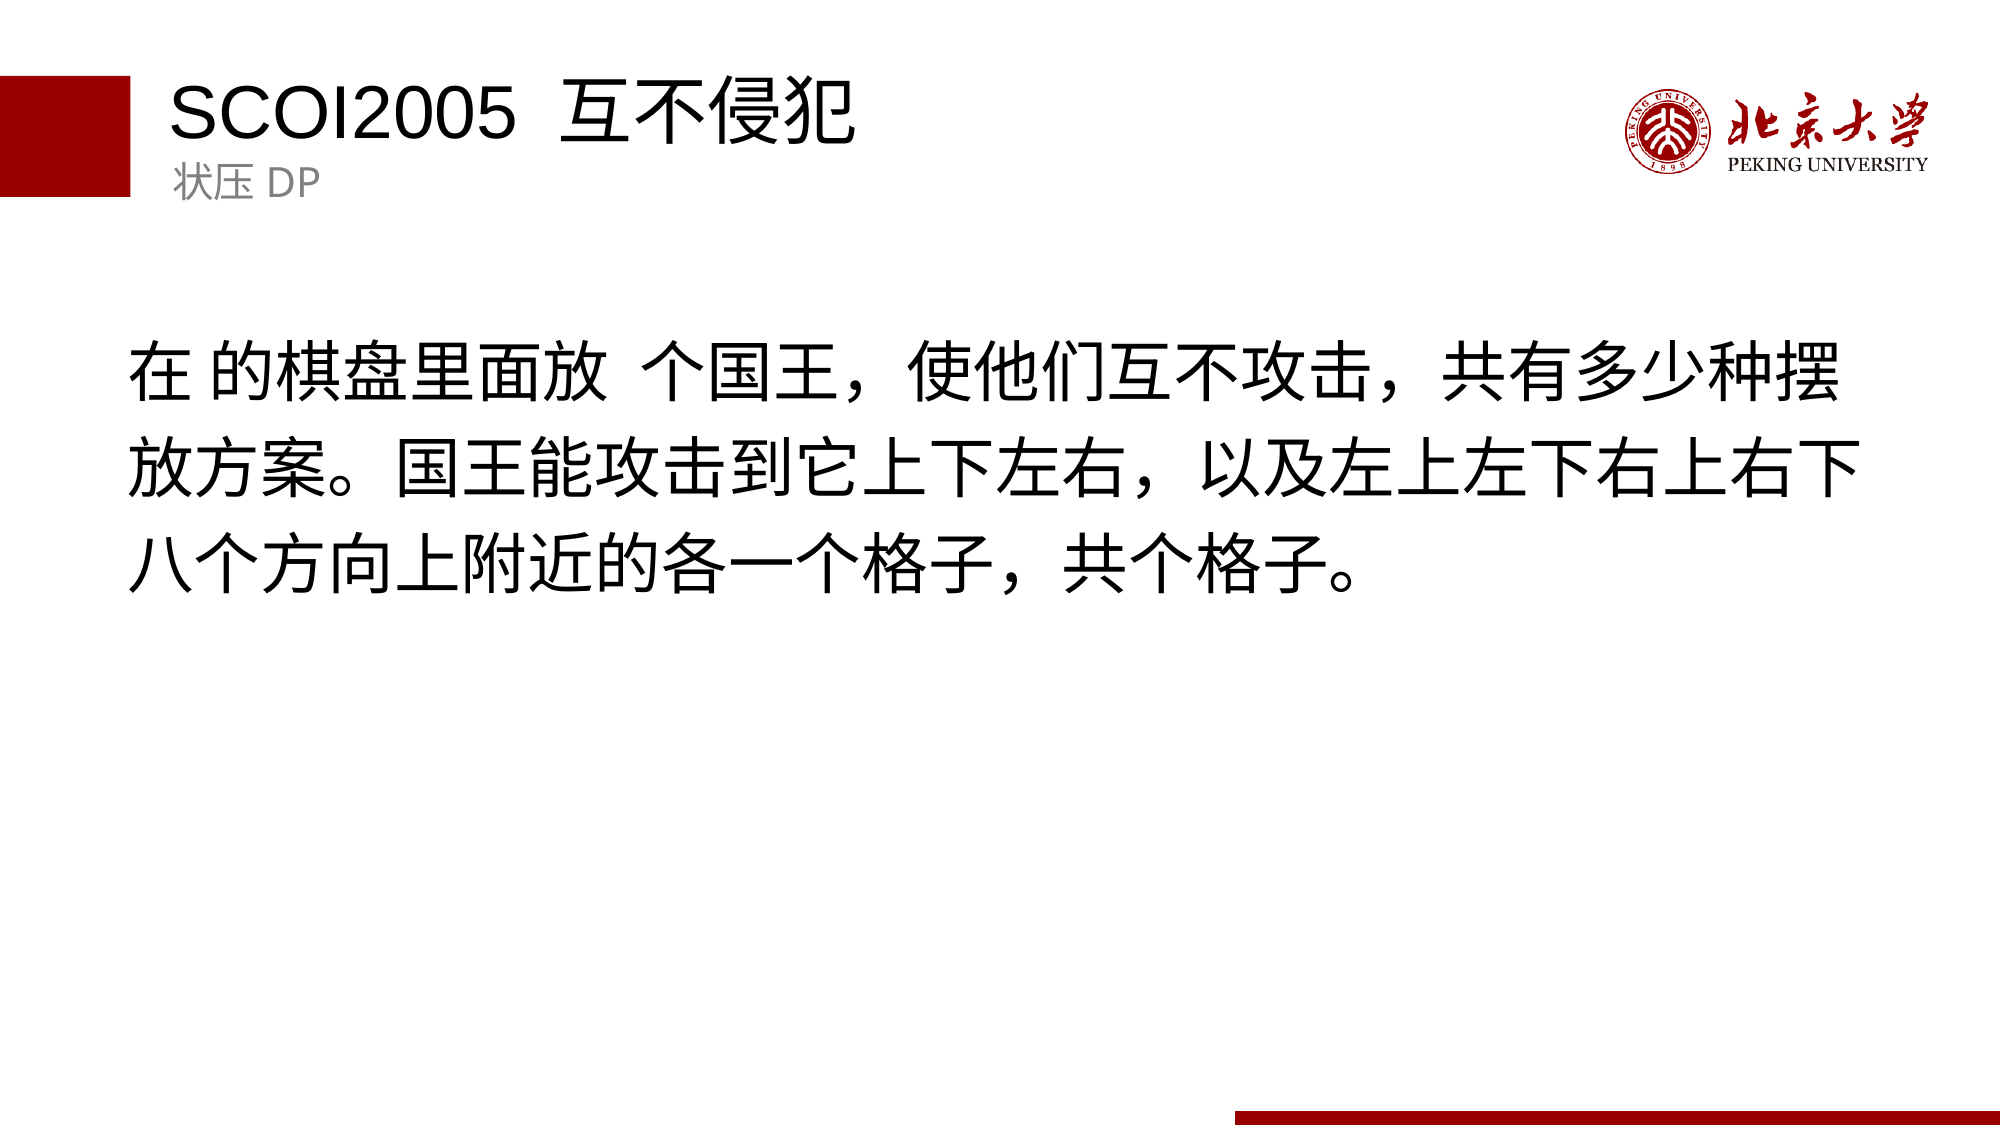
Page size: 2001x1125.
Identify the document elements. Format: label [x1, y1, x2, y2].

text_box [0, 75, 131, 197]
text_box [157, 55, 995, 214]
text_box [1235, 1111, 2000, 1125]
picture [1625, 89, 1928, 174]
